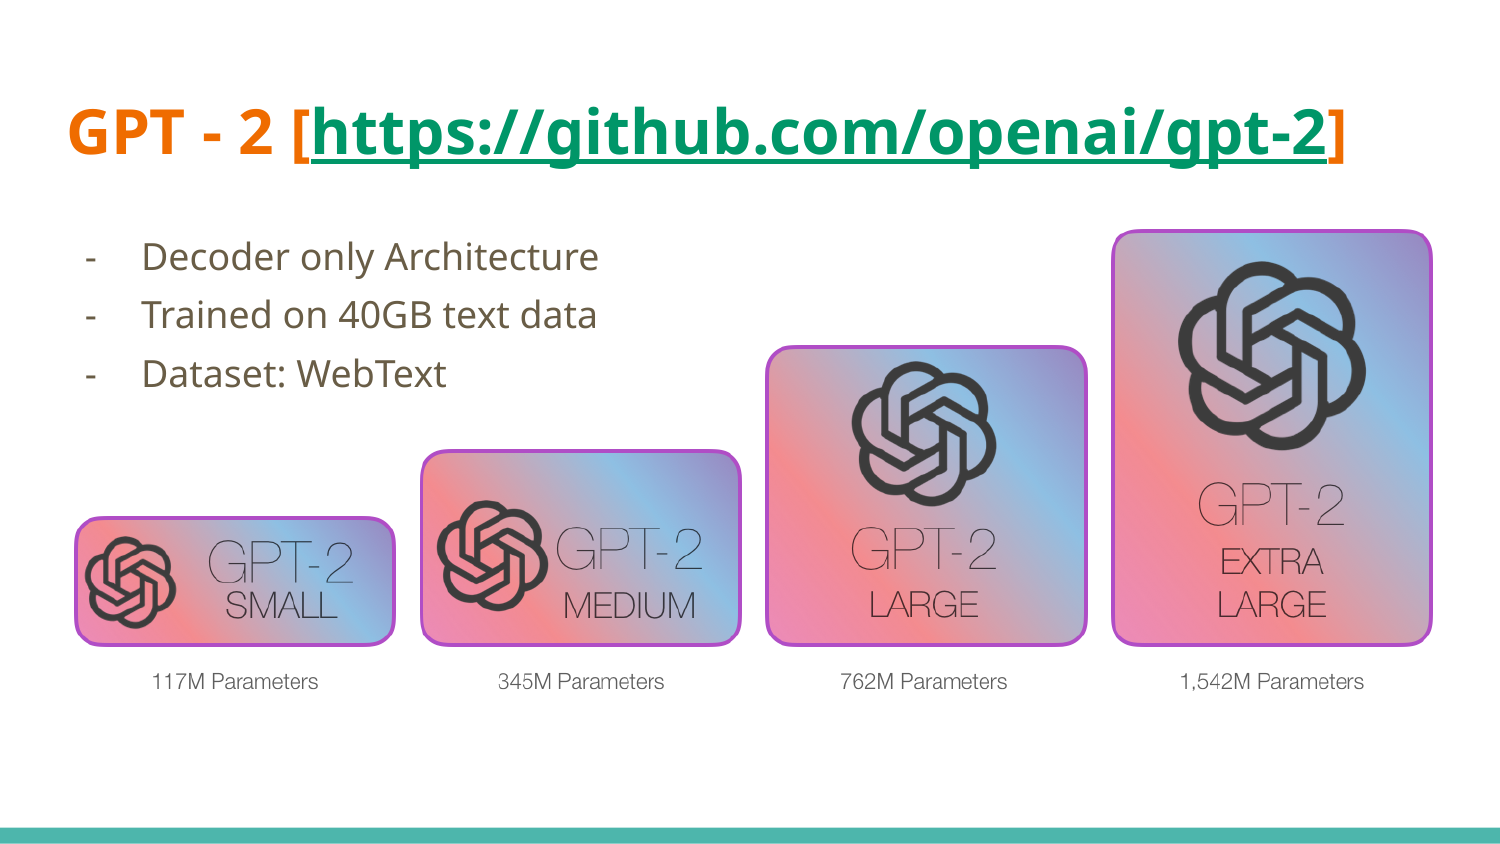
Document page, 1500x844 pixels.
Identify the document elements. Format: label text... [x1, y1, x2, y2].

title GPT - 2 [https://github.com/openai/gpt-2] [51, 72, 1449, 189]
list Decoder only Architecture Trained on 40GB text data Dataset: WebText [51, 207, 1449, 750]
picture [63, 207, 1450, 716]
